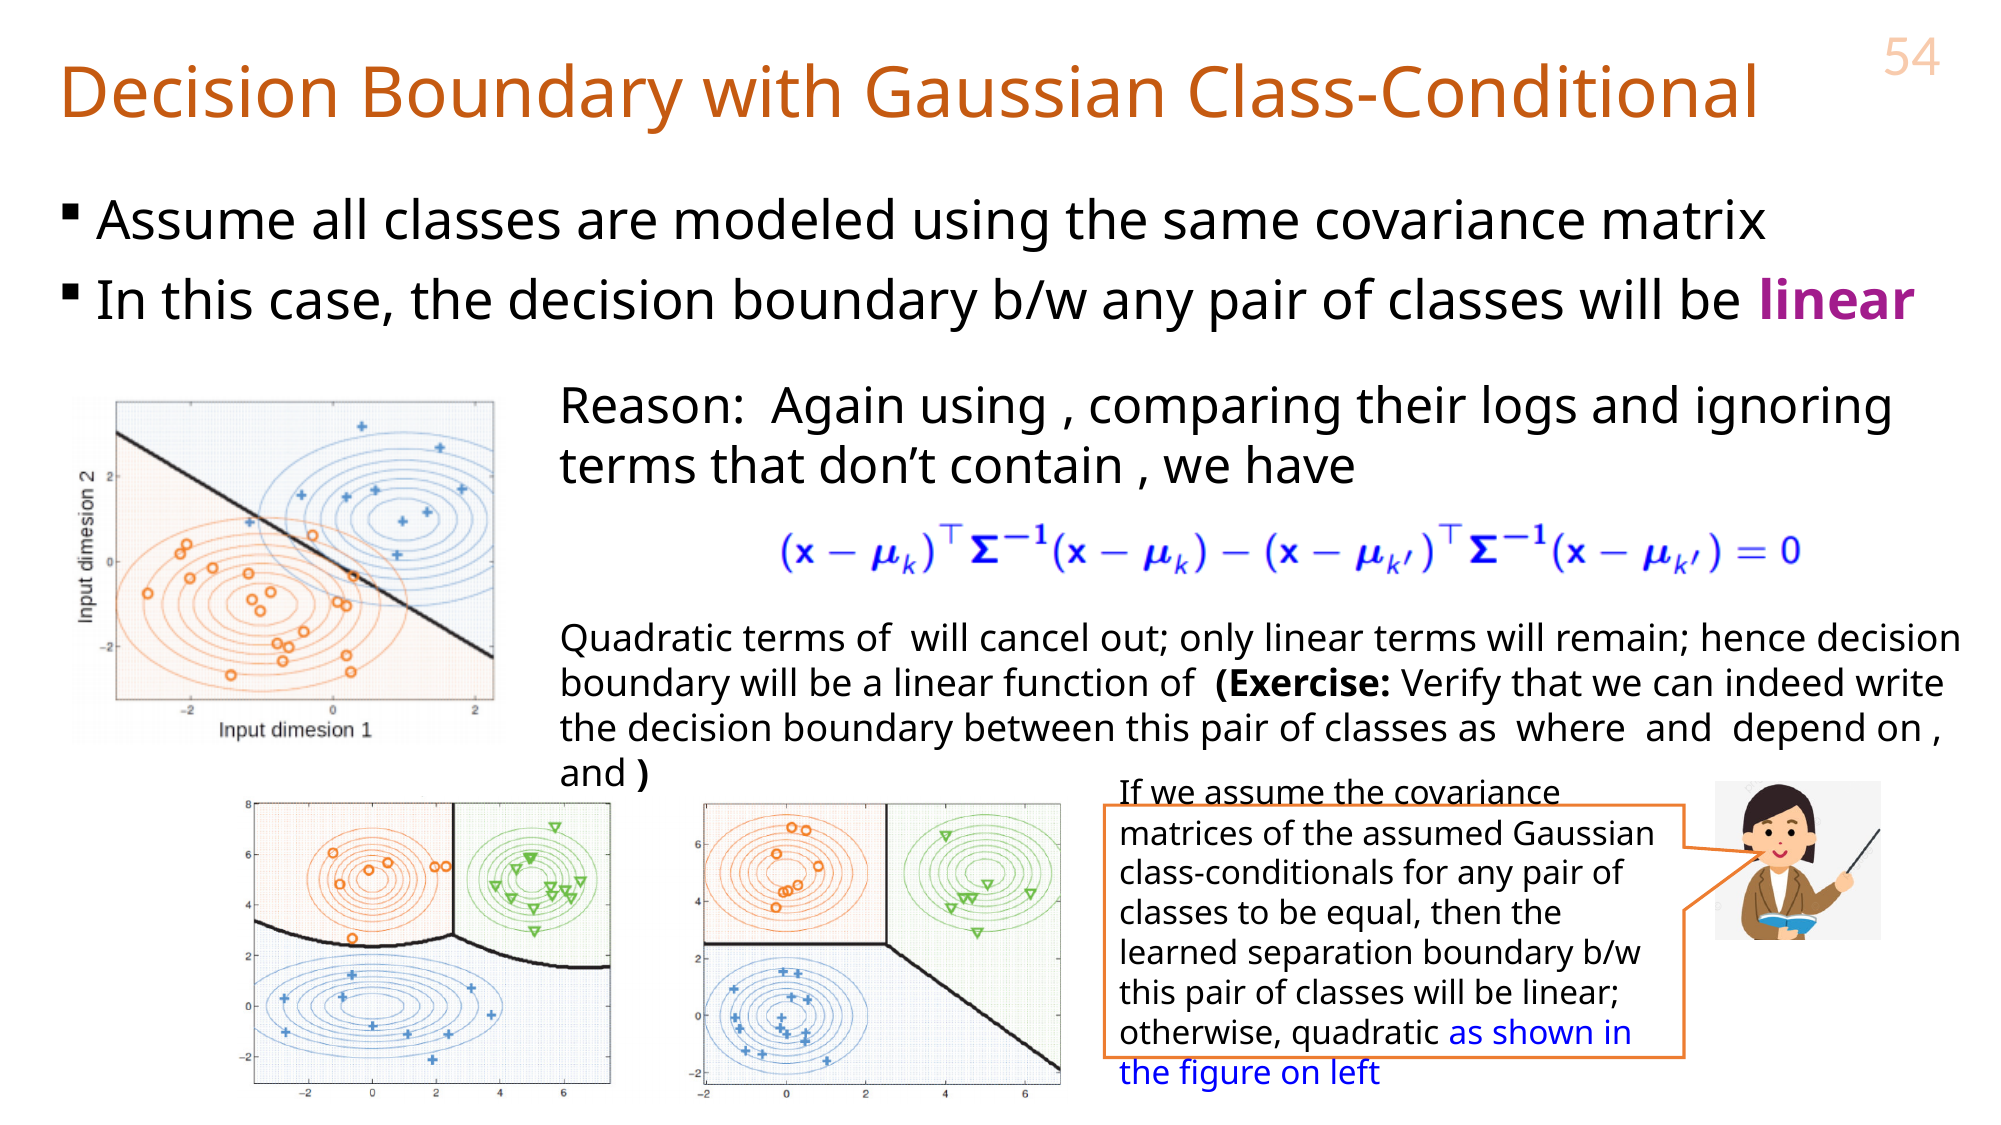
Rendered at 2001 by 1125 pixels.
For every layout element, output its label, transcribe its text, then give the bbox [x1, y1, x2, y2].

picture [72, 386, 516, 746]
title Decision Boundary with Gaussian Class-Conditional [43, 27, 1970, 163]
slide_number 54 [1857, 22, 1957, 83]
picture [776, 503, 1816, 590]
picture [233, 792, 1073, 1106]
text_box If we assume the covariance matrices of the assumed Gaussian class-conditionals for any pair of classes to be equal, then the learned separation boundary b/w this pair of classes will be linear; otherwise, quadratic as shown in the figure on left [1103, 804, 1715, 1059]
picture [1715, 781, 1881, 940]
